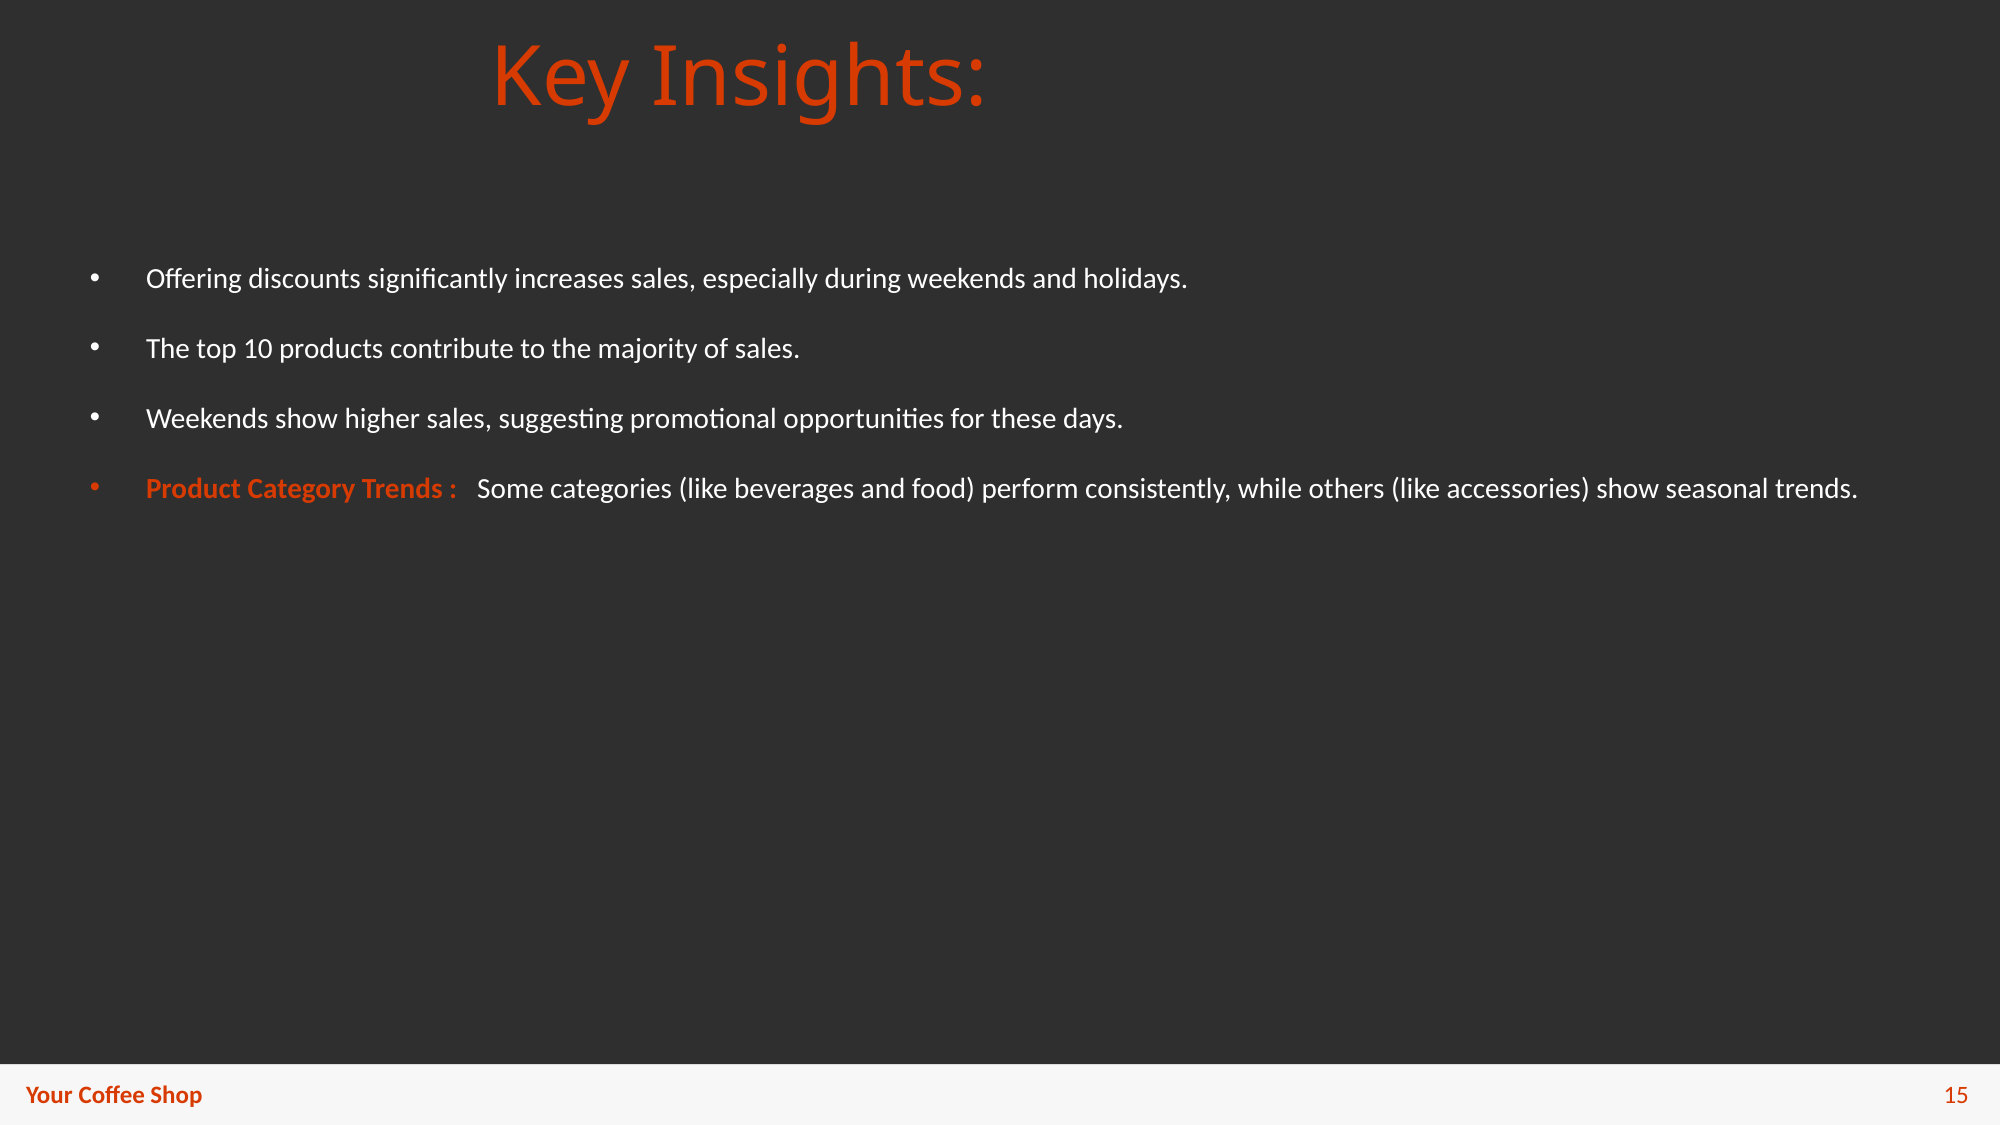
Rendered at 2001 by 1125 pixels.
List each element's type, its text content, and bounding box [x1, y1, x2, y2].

title Key Insights: [476, 25, 1083, 138]
text_box Offering discounts significantly increases sales, especially during weekends and holidays. The top 10 products contribute to the majority of sales. Weekends show higher sales, suggesting promotional opportunities for these days. Product Category Trends : Some categories (like beverages and food) perform consistently, while others (like accessories) show seasonal trends. [75, 251, 1925, 512]
